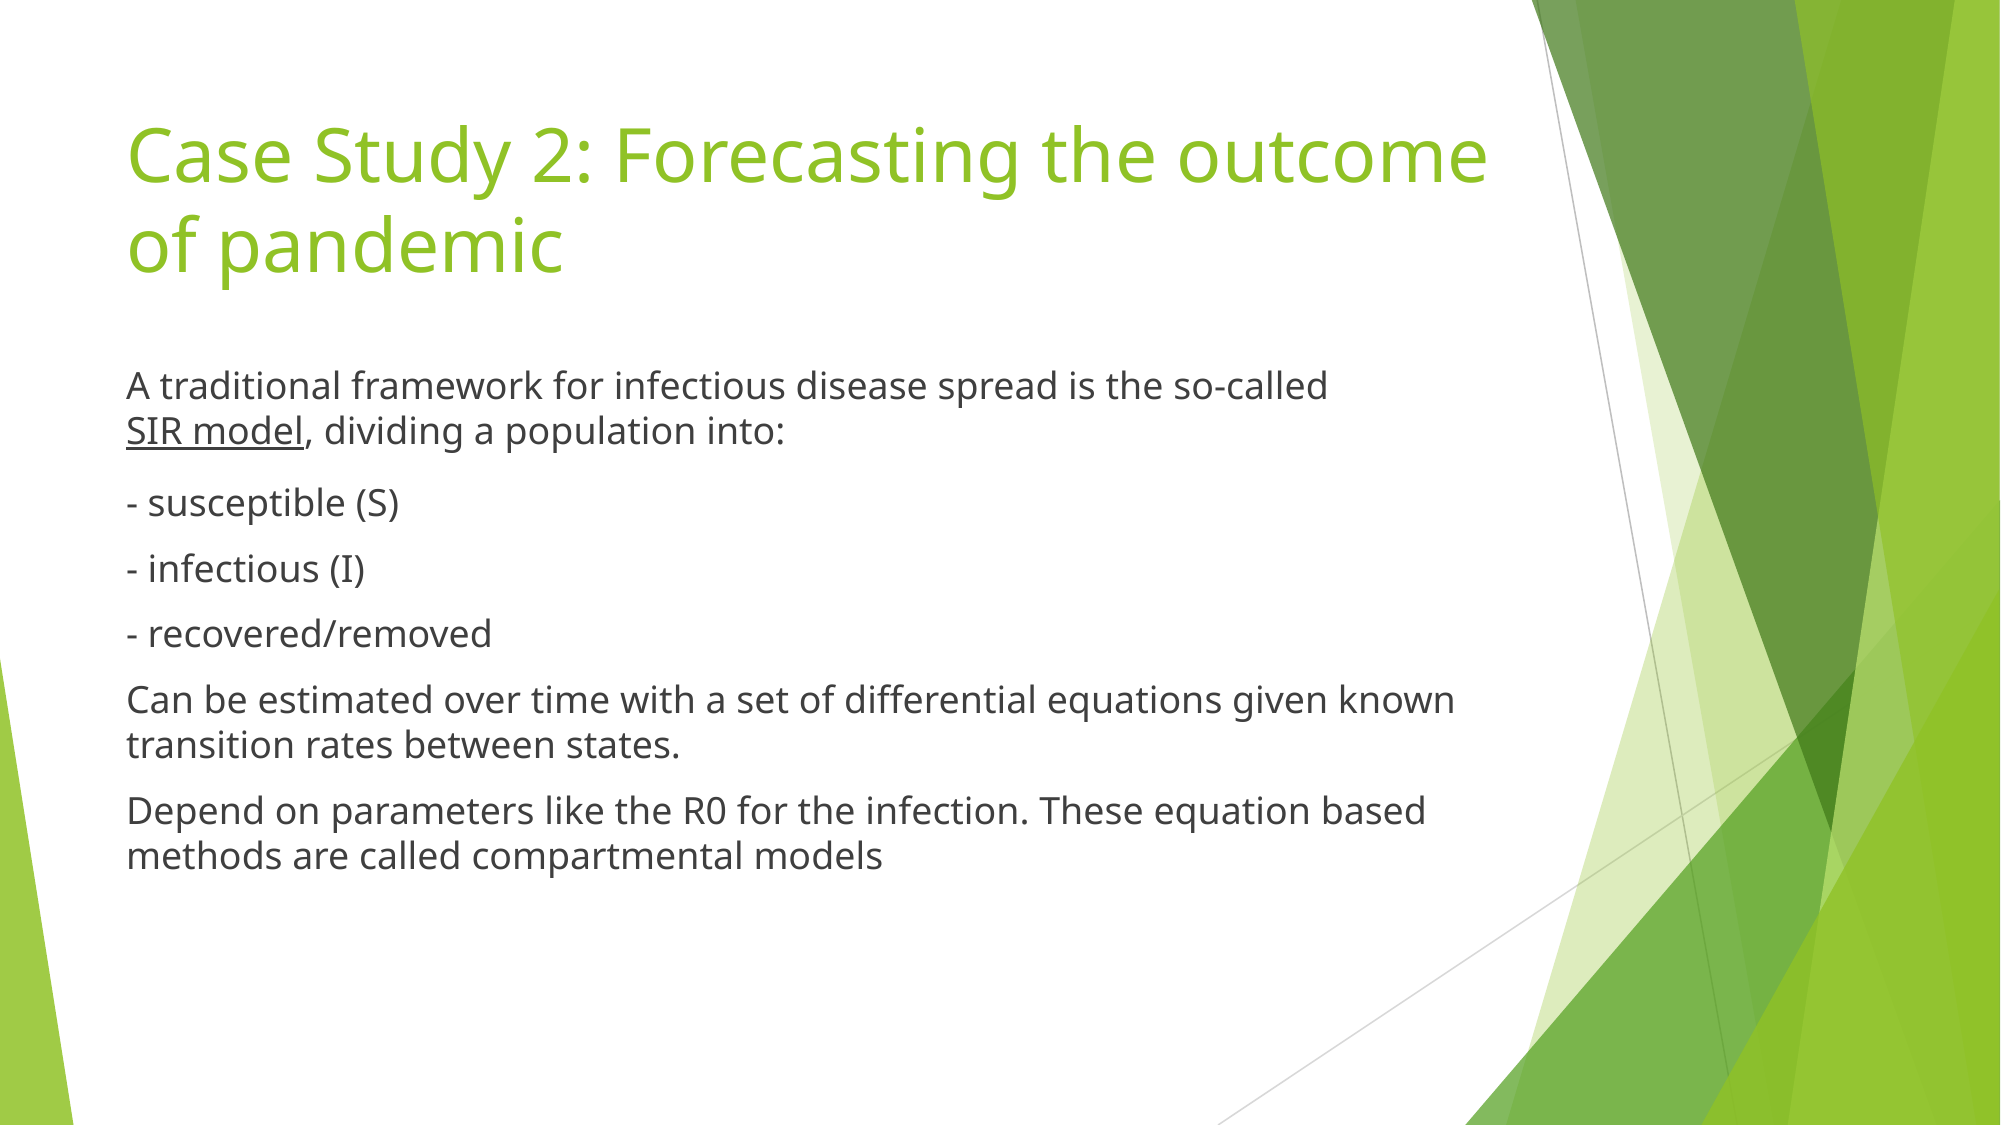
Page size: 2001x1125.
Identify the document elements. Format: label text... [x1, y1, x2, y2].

title Case Study 2: Forecasting the outcome of pandemic [111, 99, 1522, 317]
list A traditional framework for infectious disease spread is the so-called SIR model, dividing a population into: - susceptible (S) - infectious (I) - recovered/removed Can be estimated over time with a set of differential equations given known transition rates between states. Depend on parameters like the R0 for the infection. These equation based methods are called compartmental models [111, 354, 1522, 992]
